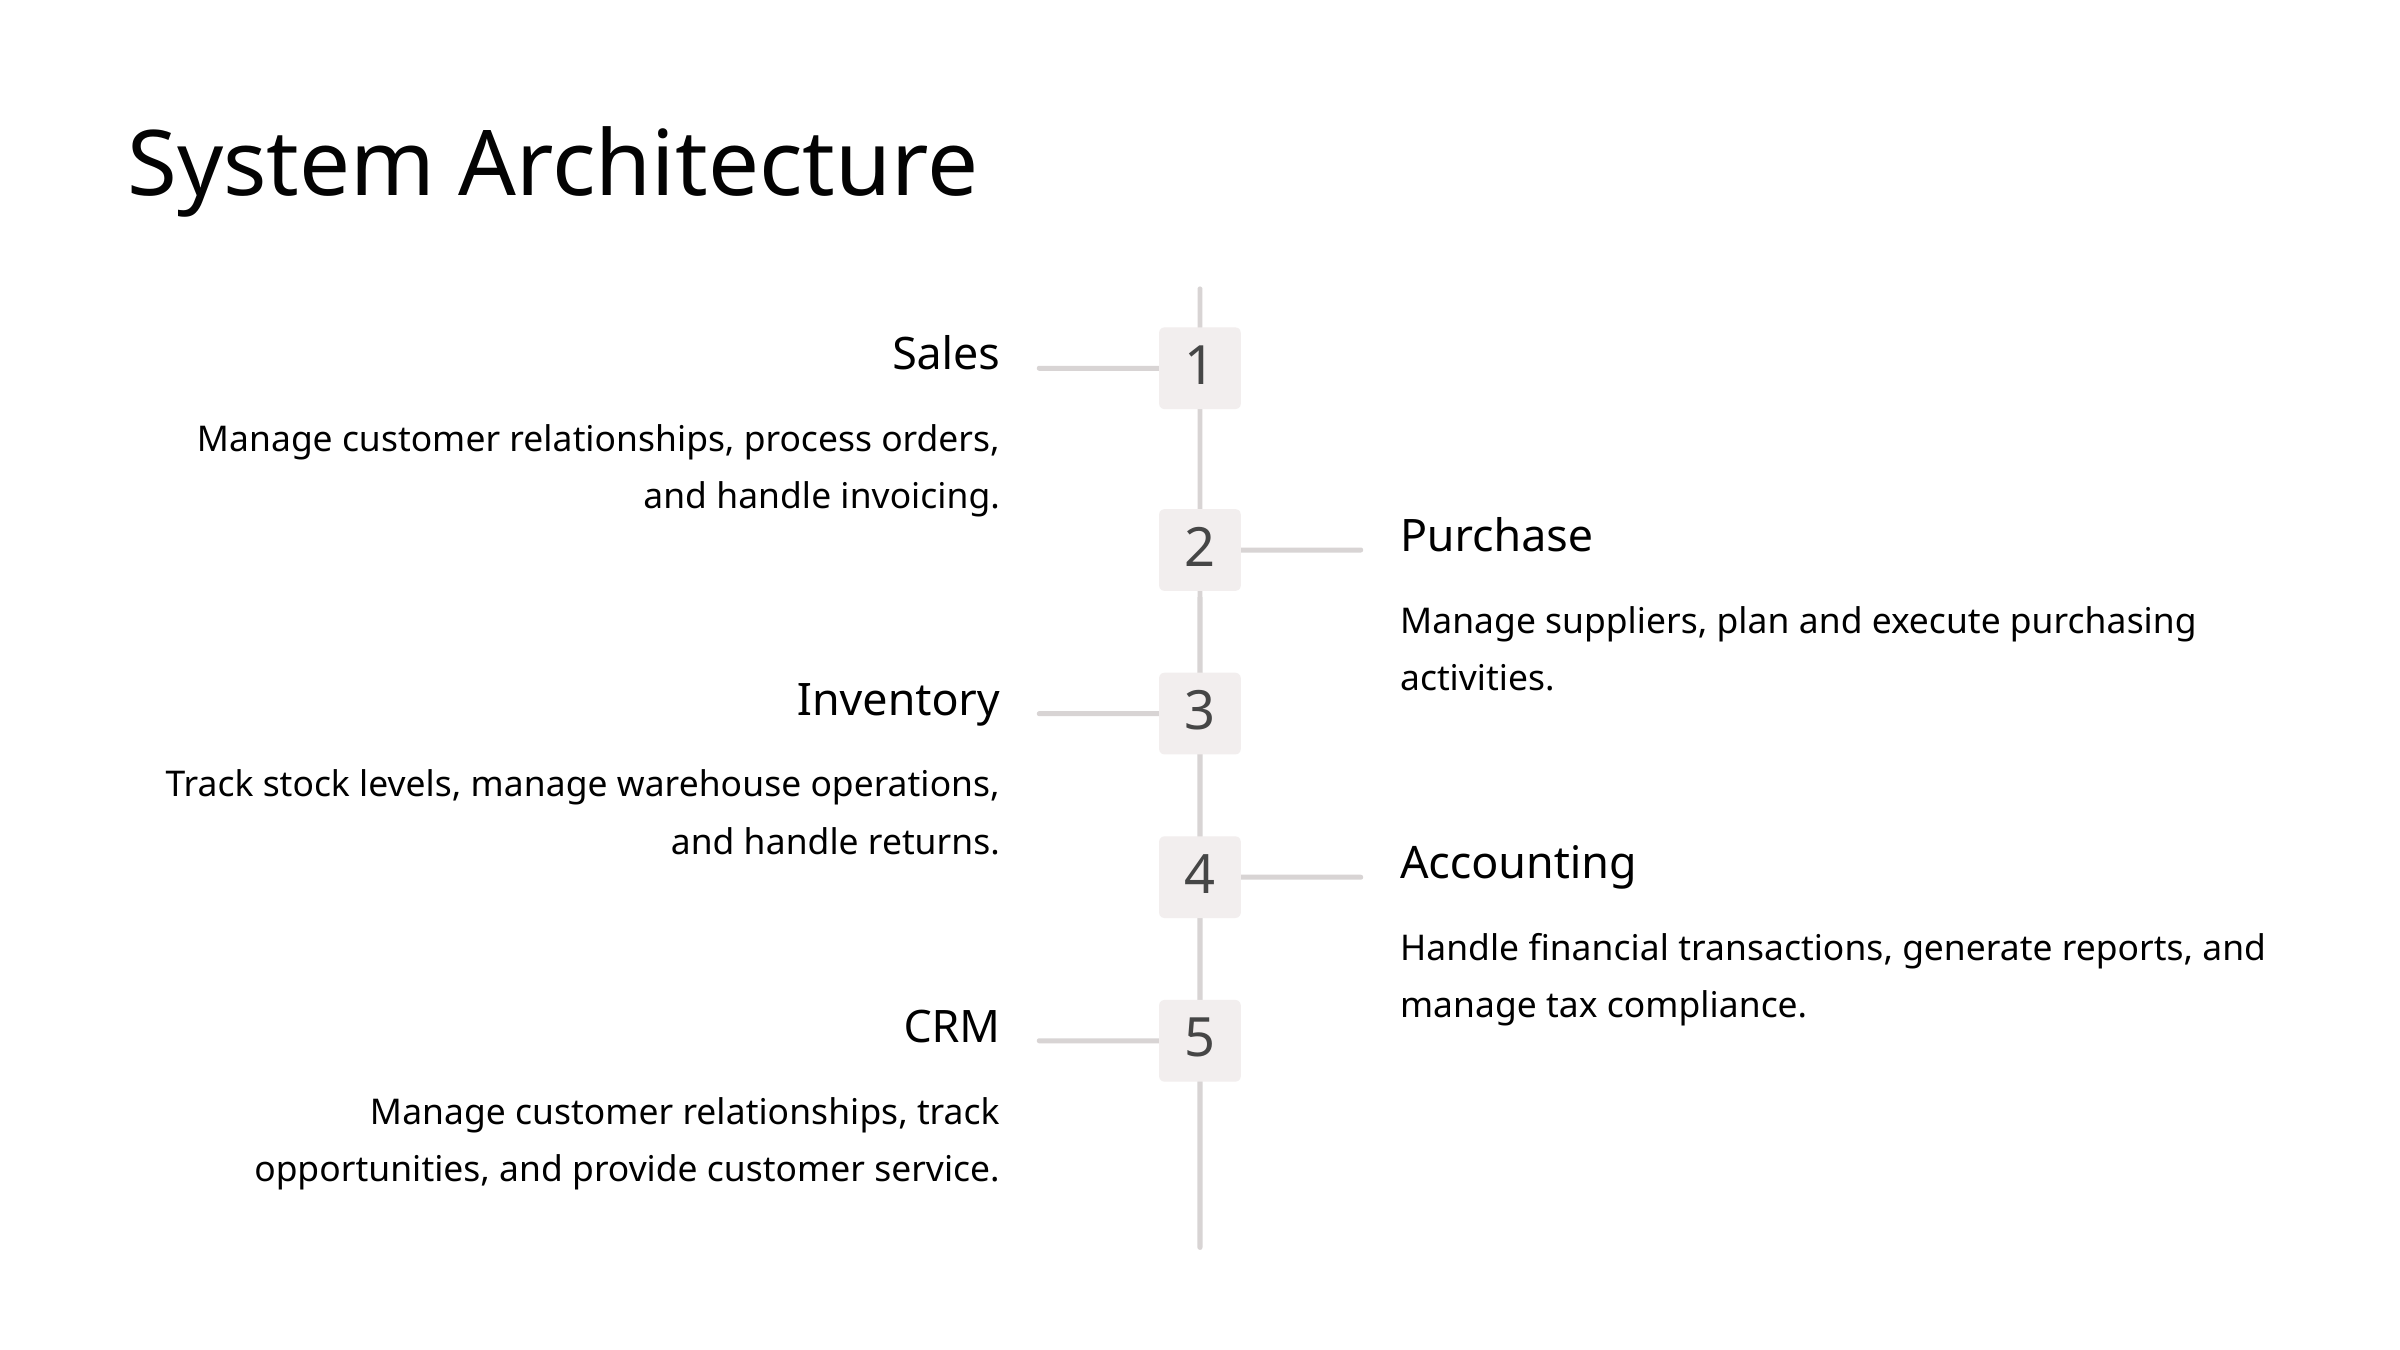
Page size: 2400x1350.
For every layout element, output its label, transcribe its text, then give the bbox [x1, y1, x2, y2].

text_box [1036, 365, 1159, 371]
text_box [1159, 672, 1241, 755]
text_box Accounting [1399, 831, 1855, 889]
text_box Track stock levels, manage warehouse operations, and handle returns. [127, 746, 1000, 863]
text_box [1036, 711, 1159, 717]
text_box Inventory [545, 668, 1000, 725]
text_box CRM [545, 995, 1000, 1053]
text_box System Architecture [127, 100, 1037, 214]
text_box 1 [1190, 340, 1210, 396]
text_box 3 [1183, 686, 1217, 741]
text_box [1241, 874, 1364, 880]
text_box Purchase [1399, 504, 1855, 562]
text_box [1159, 509, 1241, 591]
text_box 5 [1183, 1013, 1217, 1069]
text_box Manage suppliers, plan and execute purchasing activities. [1399, 583, 2273, 700]
text_box [1197, 591, 1203, 672]
text_box [1197, 1082, 1203, 1250]
text_box [1159, 836, 1241, 919]
text_box 4 [1182, 849, 1218, 905]
text_box [1159, 999, 1241, 1082]
text_box Handle financial transactions, generate reports, and manage tax compliance. [1399, 910, 2273, 1027]
text_box [1197, 410, 1203, 509]
text_box [1197, 919, 1203, 999]
text_box [1036, 1038, 1159, 1044]
text_box [1197, 755, 1203, 836]
text_box [1197, 286, 1203, 327]
text_box Manage customer relationships, process orders, and handle invoicing. [127, 401, 1000, 518]
text_box [1159, 327, 1241, 410]
text_box Sales [545, 322, 1000, 380]
text_box [1241, 547, 1364, 553]
text_box Manage customer relationships, track opportunities, and provide customer service. [127, 1073, 1000, 1191]
text_box 2 [1184, 522, 1216, 578]
